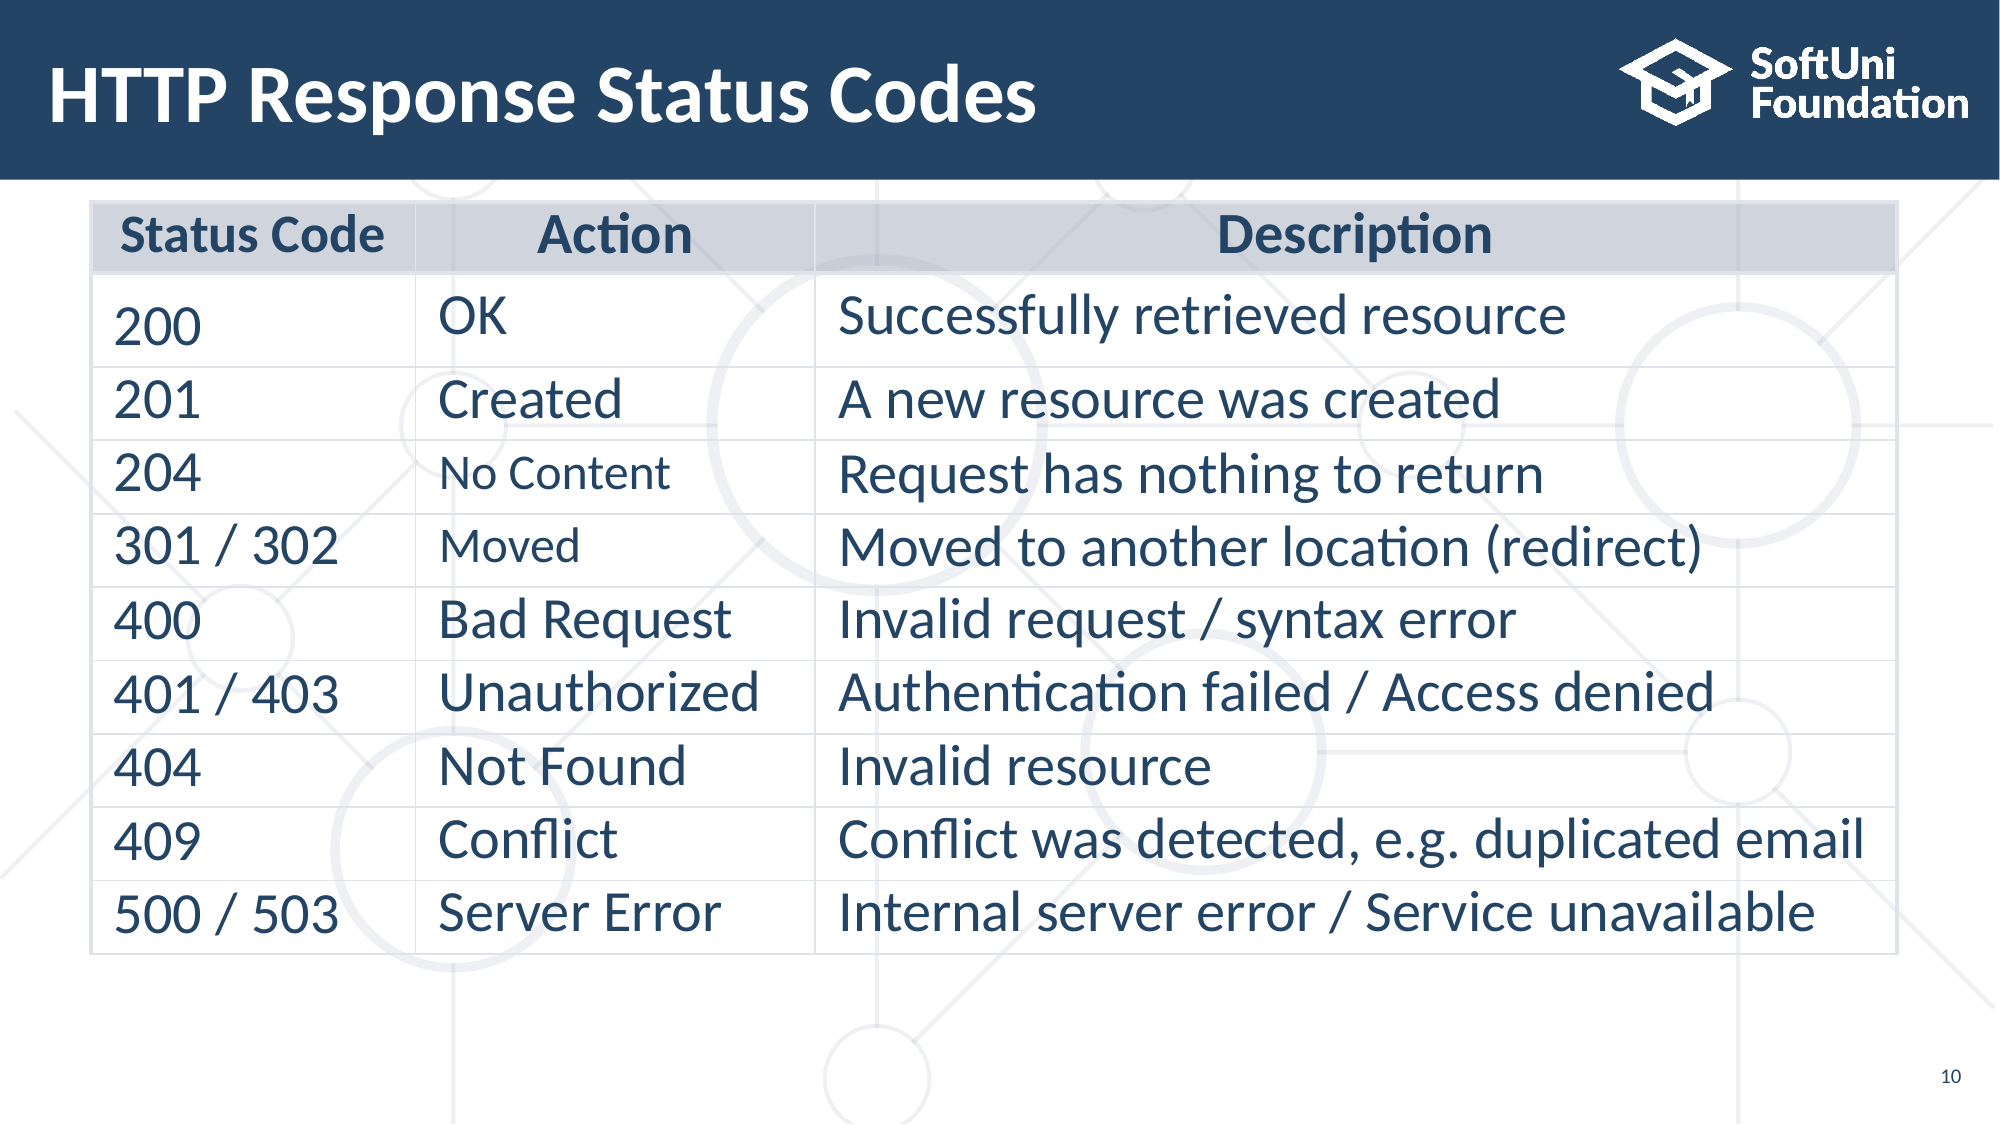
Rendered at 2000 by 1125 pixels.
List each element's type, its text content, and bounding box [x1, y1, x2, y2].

table_cell Request has nothing to return [816, 441, 1895, 513]
table_cell Moved [416, 515, 814, 586]
table_cell 200 [93, 275, 415, 366]
table_cell No Content [416, 441, 814, 513]
table_cell Invalid request / syntax error [816, 588, 1895, 660]
table_cell Successfully retrieved resource [816, 275, 1895, 366]
table_cell Conflict [416, 808, 814, 880]
picture [1618, 38, 1968, 126]
table_header Action [416, 204, 814, 271]
table_cell Not Found [416, 735, 814, 806]
table_cell 500 / 503 [93, 881, 415, 953]
table_cell Unauthorized [416, 661, 814, 733]
table_cell 301 / 302 [93, 515, 415, 586]
table_cell OK [416, 275, 814, 366]
table_cell Created [416, 368, 814, 439]
table_header Description [816, 204, 1895, 271]
table_cell Authentication failed / Access denied [816, 661, 1895, 733]
table_cell Server Error [416, 881, 814, 953]
table_cell Internal server error / Service unavailable [816, 881, 1895, 953]
table_cell 401 / 403 [93, 661, 415, 733]
table_cell 400 [93, 588, 415, 660]
title HTTP Response Status Codes [31, 16, 1591, 162]
slide_number 10 [1896, 1049, 1968, 1101]
table_cell Invalid resource [816, 735, 1895, 806]
table_cell 204 [93, 441, 415, 513]
table_cell Moved to another location (redirect) [816, 515, 1895, 586]
table_cell Conflict was detected, e.g. duplicated email [816, 808, 1895, 880]
table_cell 409 [93, 808, 415, 880]
table_cell Bad Request [416, 588, 814, 660]
table_header Status Code [93, 204, 415, 271]
table_cell A new resource was created [816, 368, 1895, 439]
table_cell 201 [93, 368, 415, 439]
table_cell 404 [93, 735, 415, 806]
